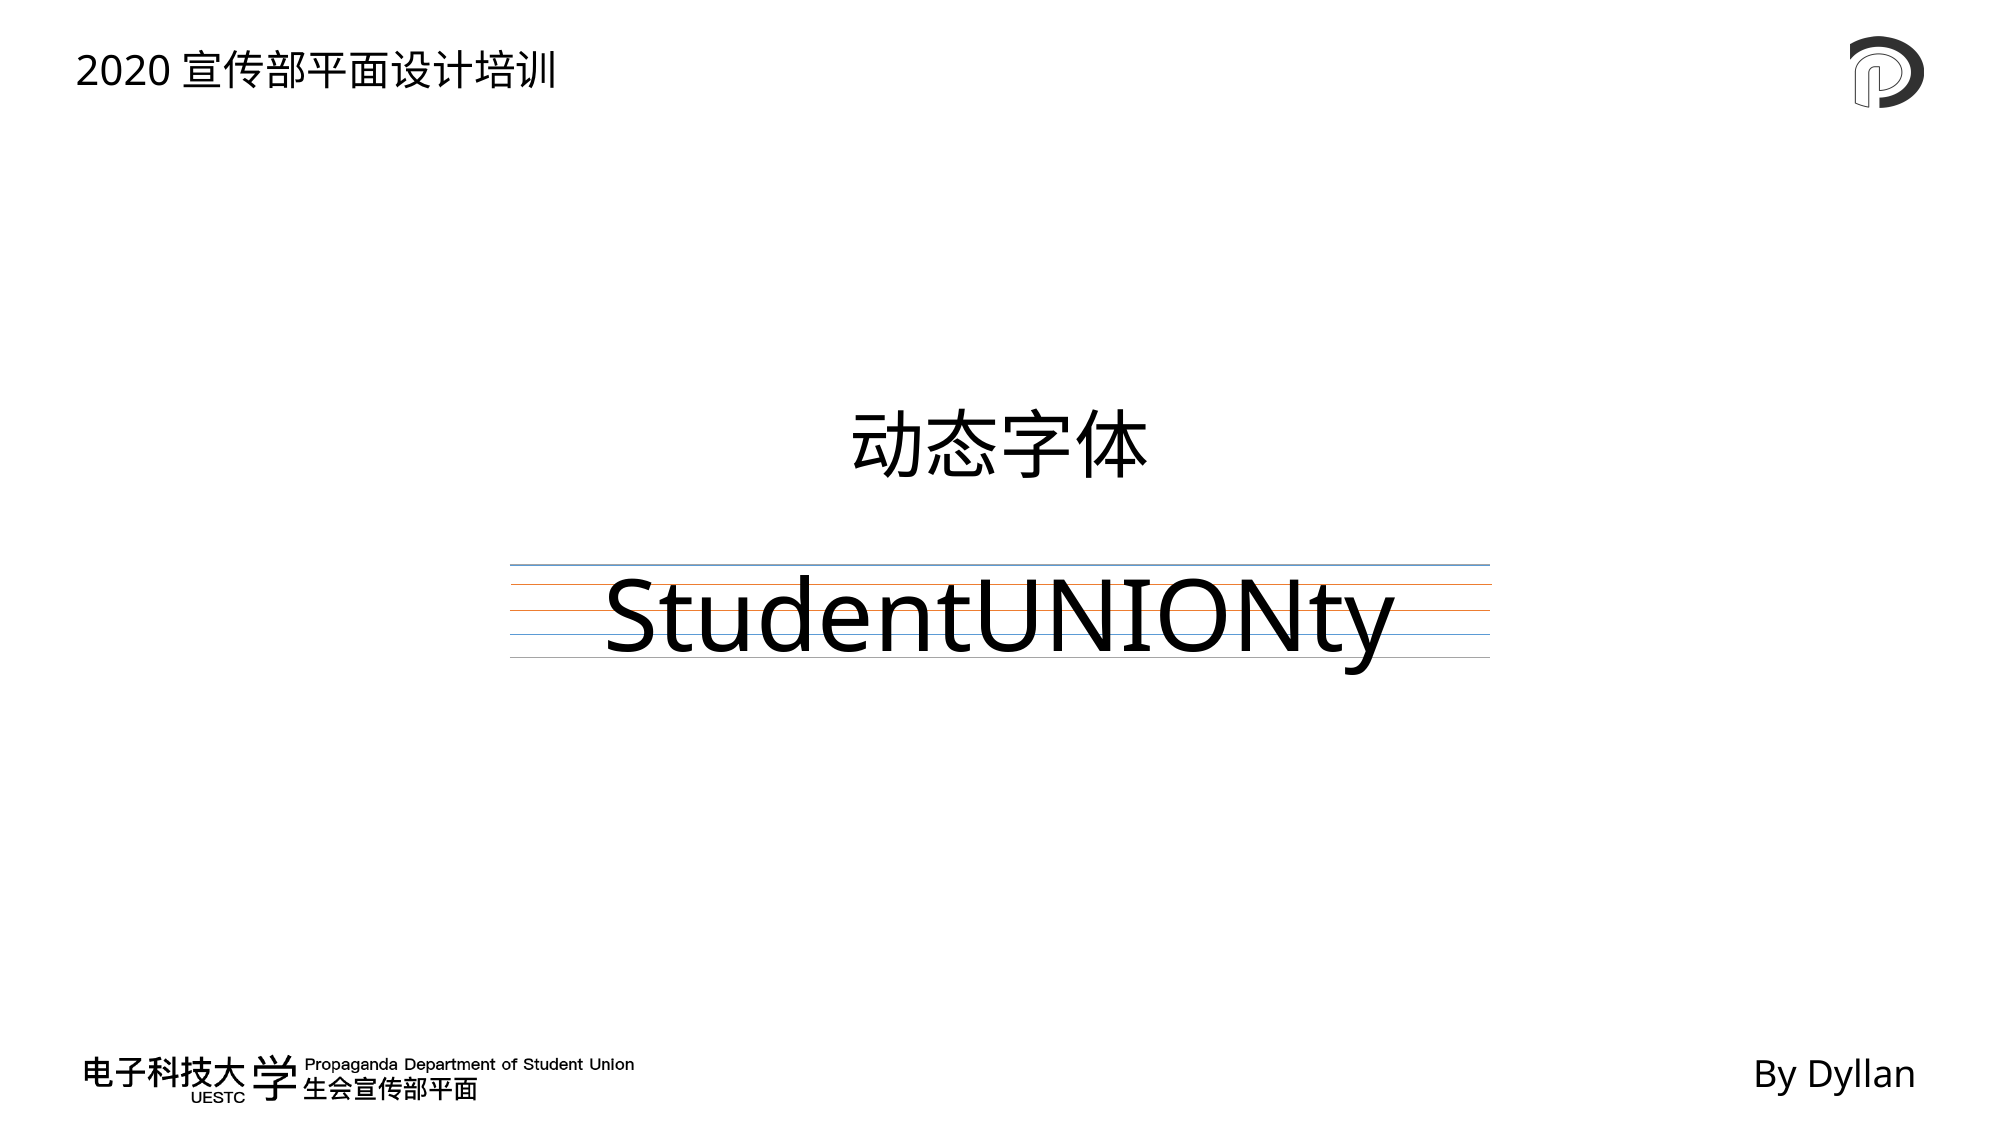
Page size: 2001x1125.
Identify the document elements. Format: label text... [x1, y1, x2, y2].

text_box StudentUNIONty [321, 543, 1678, 679]
picture [60, 1035, 845, 1125]
text_box 2020宣传部平面设计培训 [60, 36, 1284, 102]
text_box 动态字体 [835, 389, 1165, 495]
picture [1850, 36, 1924, 108]
text_box By Dyllan [1738, 1042, 1958, 1102]
